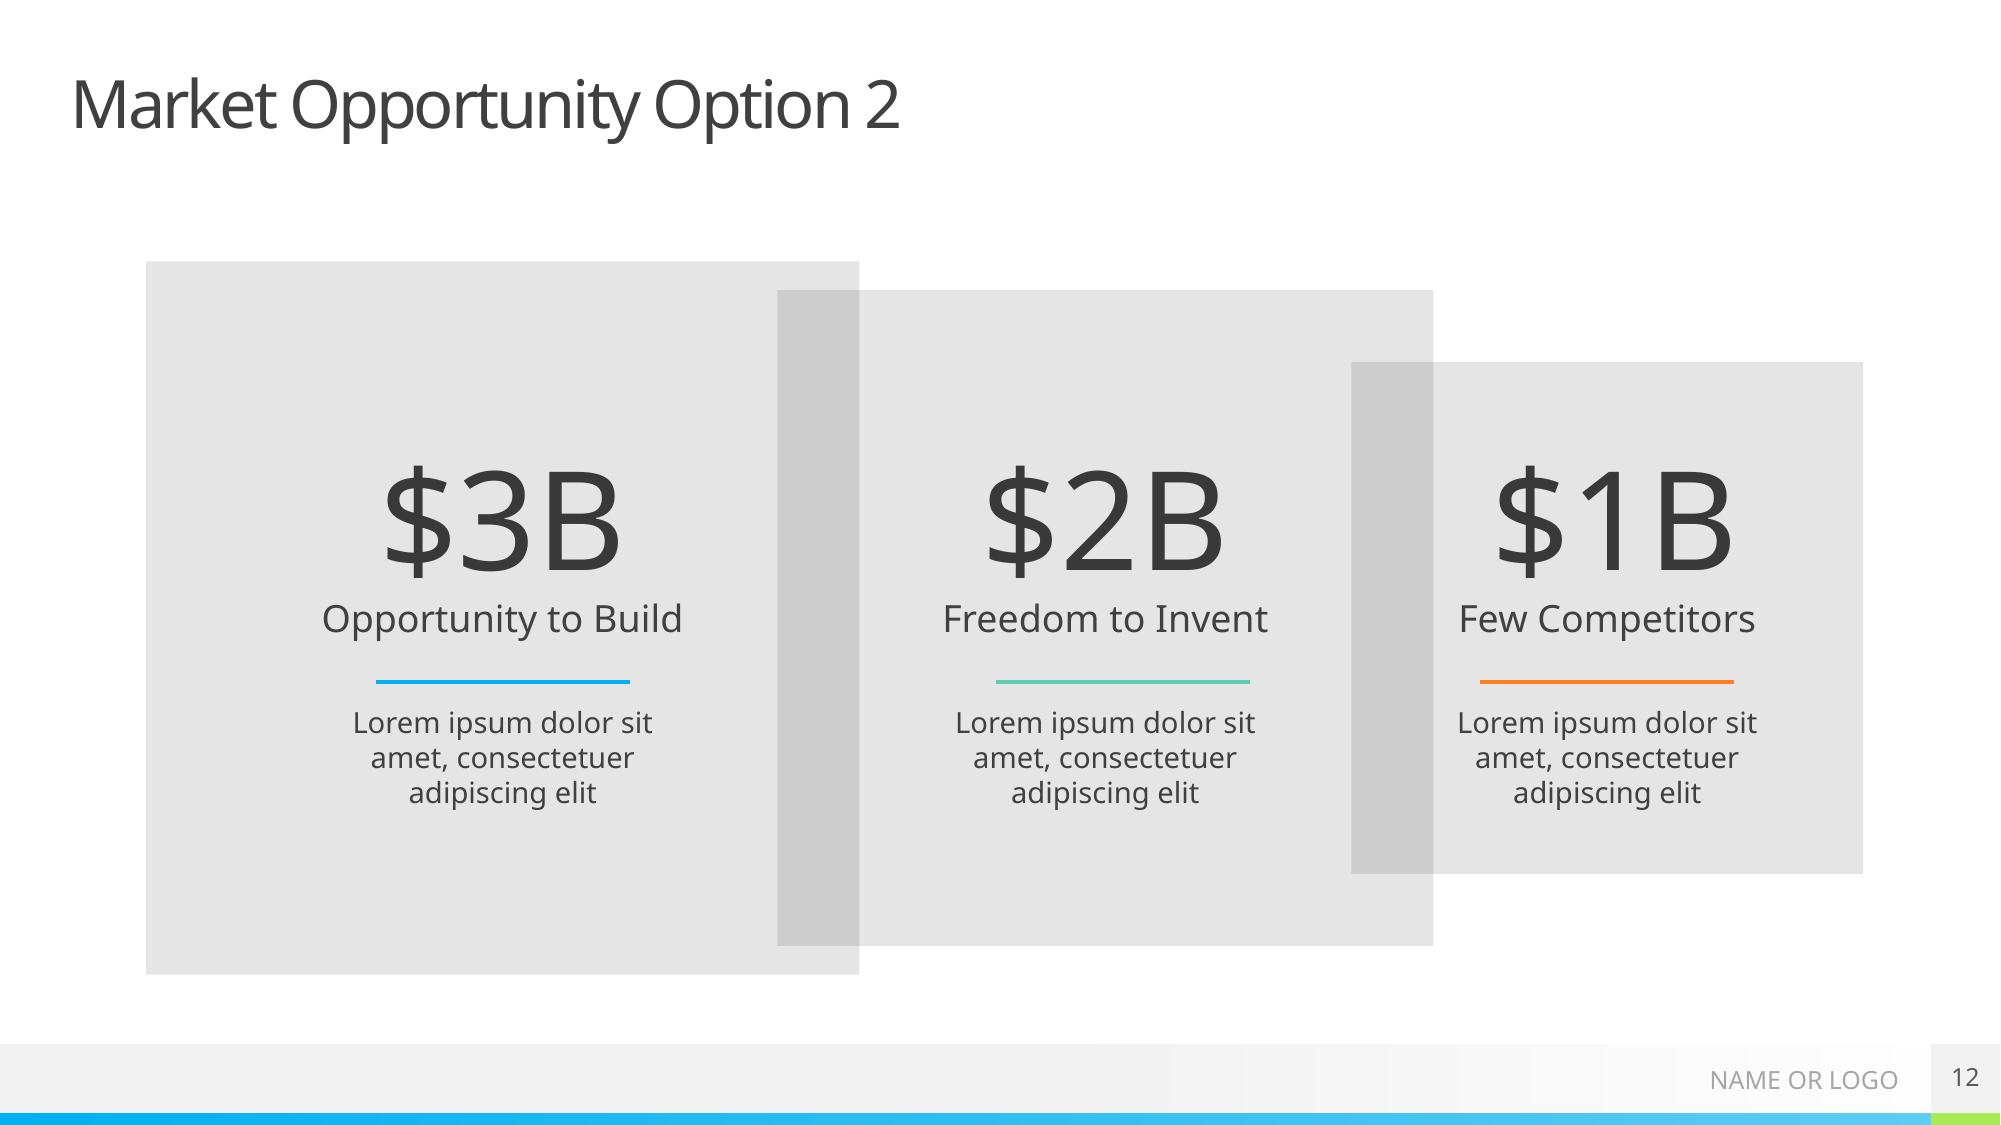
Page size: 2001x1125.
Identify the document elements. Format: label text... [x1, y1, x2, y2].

slide_number 12 [1931, 1044, 2000, 1114]
list Lorem ipsum dolor sit amet, consectetuer adipiscing elit [340, 704, 666, 823]
list Few Competitors [1351, 362, 1864, 874]
list Lorem ipsum dolor sit amet, consectetuer adipiscing elit [1444, 704, 1770, 823]
title Market Opportunity Option 2 [70, 70, 1932, 142]
list Freedom to Invent [777, 290, 1434, 946]
list Opportunity to Build [146, 261, 860, 975]
list Lorem ipsum dolor sit amet, consectetuer adipiscing elit [942, 704, 1268, 823]
